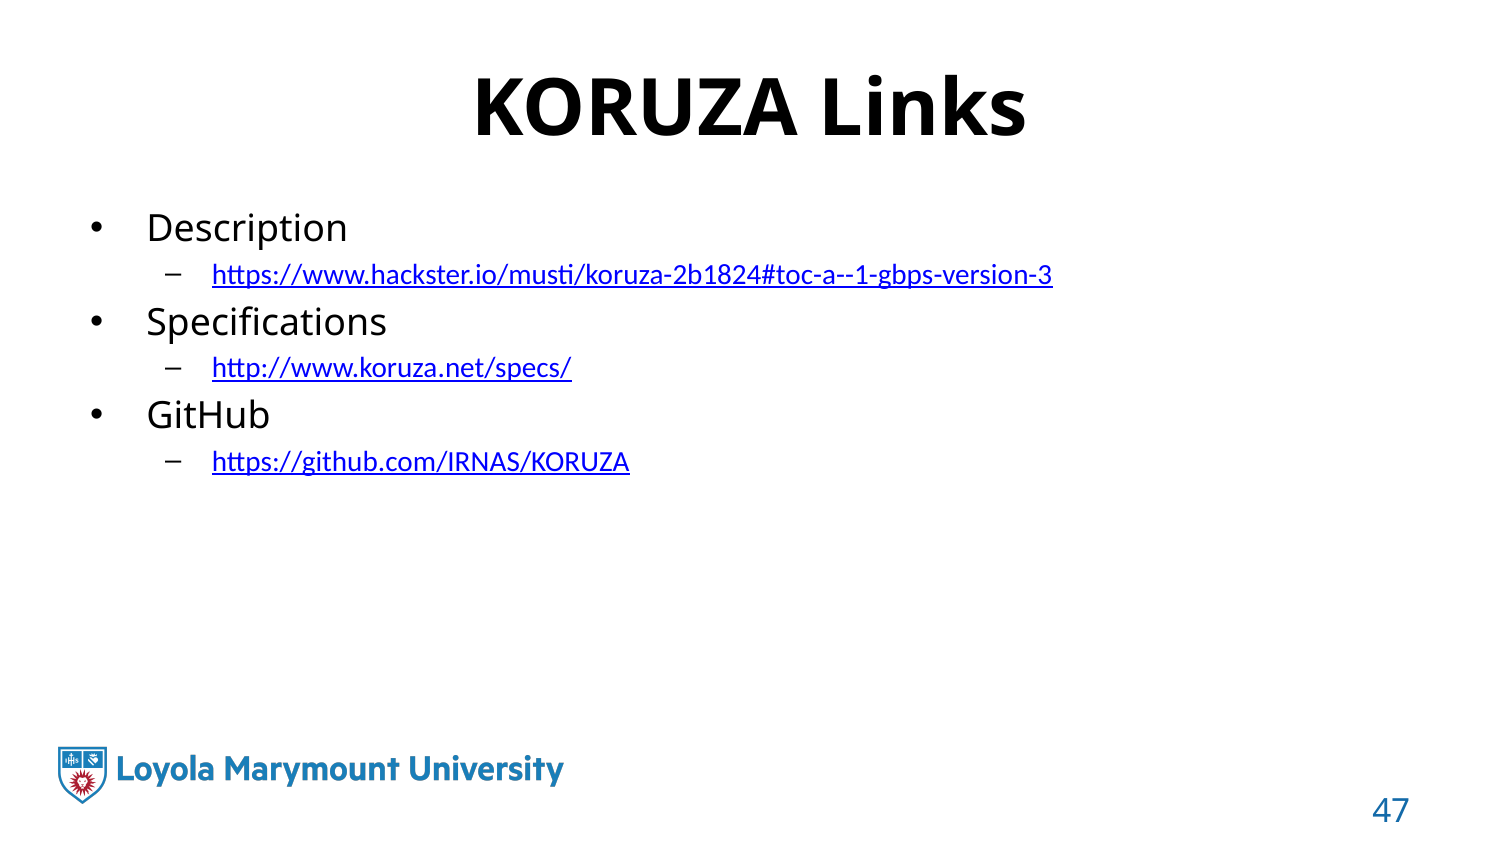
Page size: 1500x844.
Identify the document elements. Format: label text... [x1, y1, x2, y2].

title KORUZA Links [75, 33, 1425, 175]
list Description https://www.hackster.io/musti/koruza-2b1824#toc-a--1-gbps-version-3 Specifications http://www.koruza.net/specs/ GitHub https://github.com/IRNAS/KORUZA [75, 196, 1425, 619]
slide_number 47 [1074, 782, 1425, 827]
